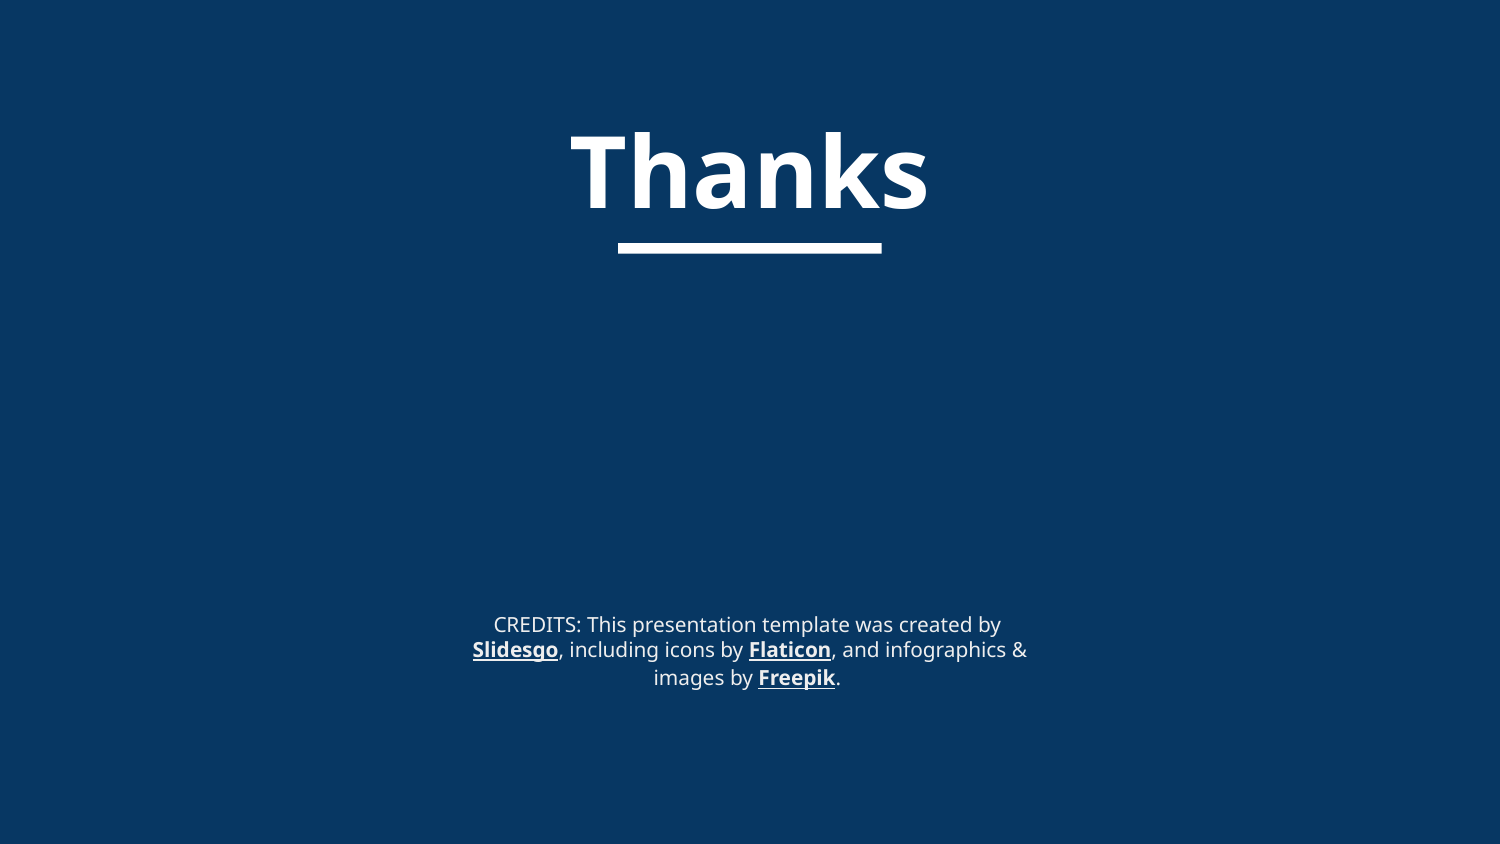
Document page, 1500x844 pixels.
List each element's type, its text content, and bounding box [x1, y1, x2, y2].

title Thanks [513, 88, 987, 244]
